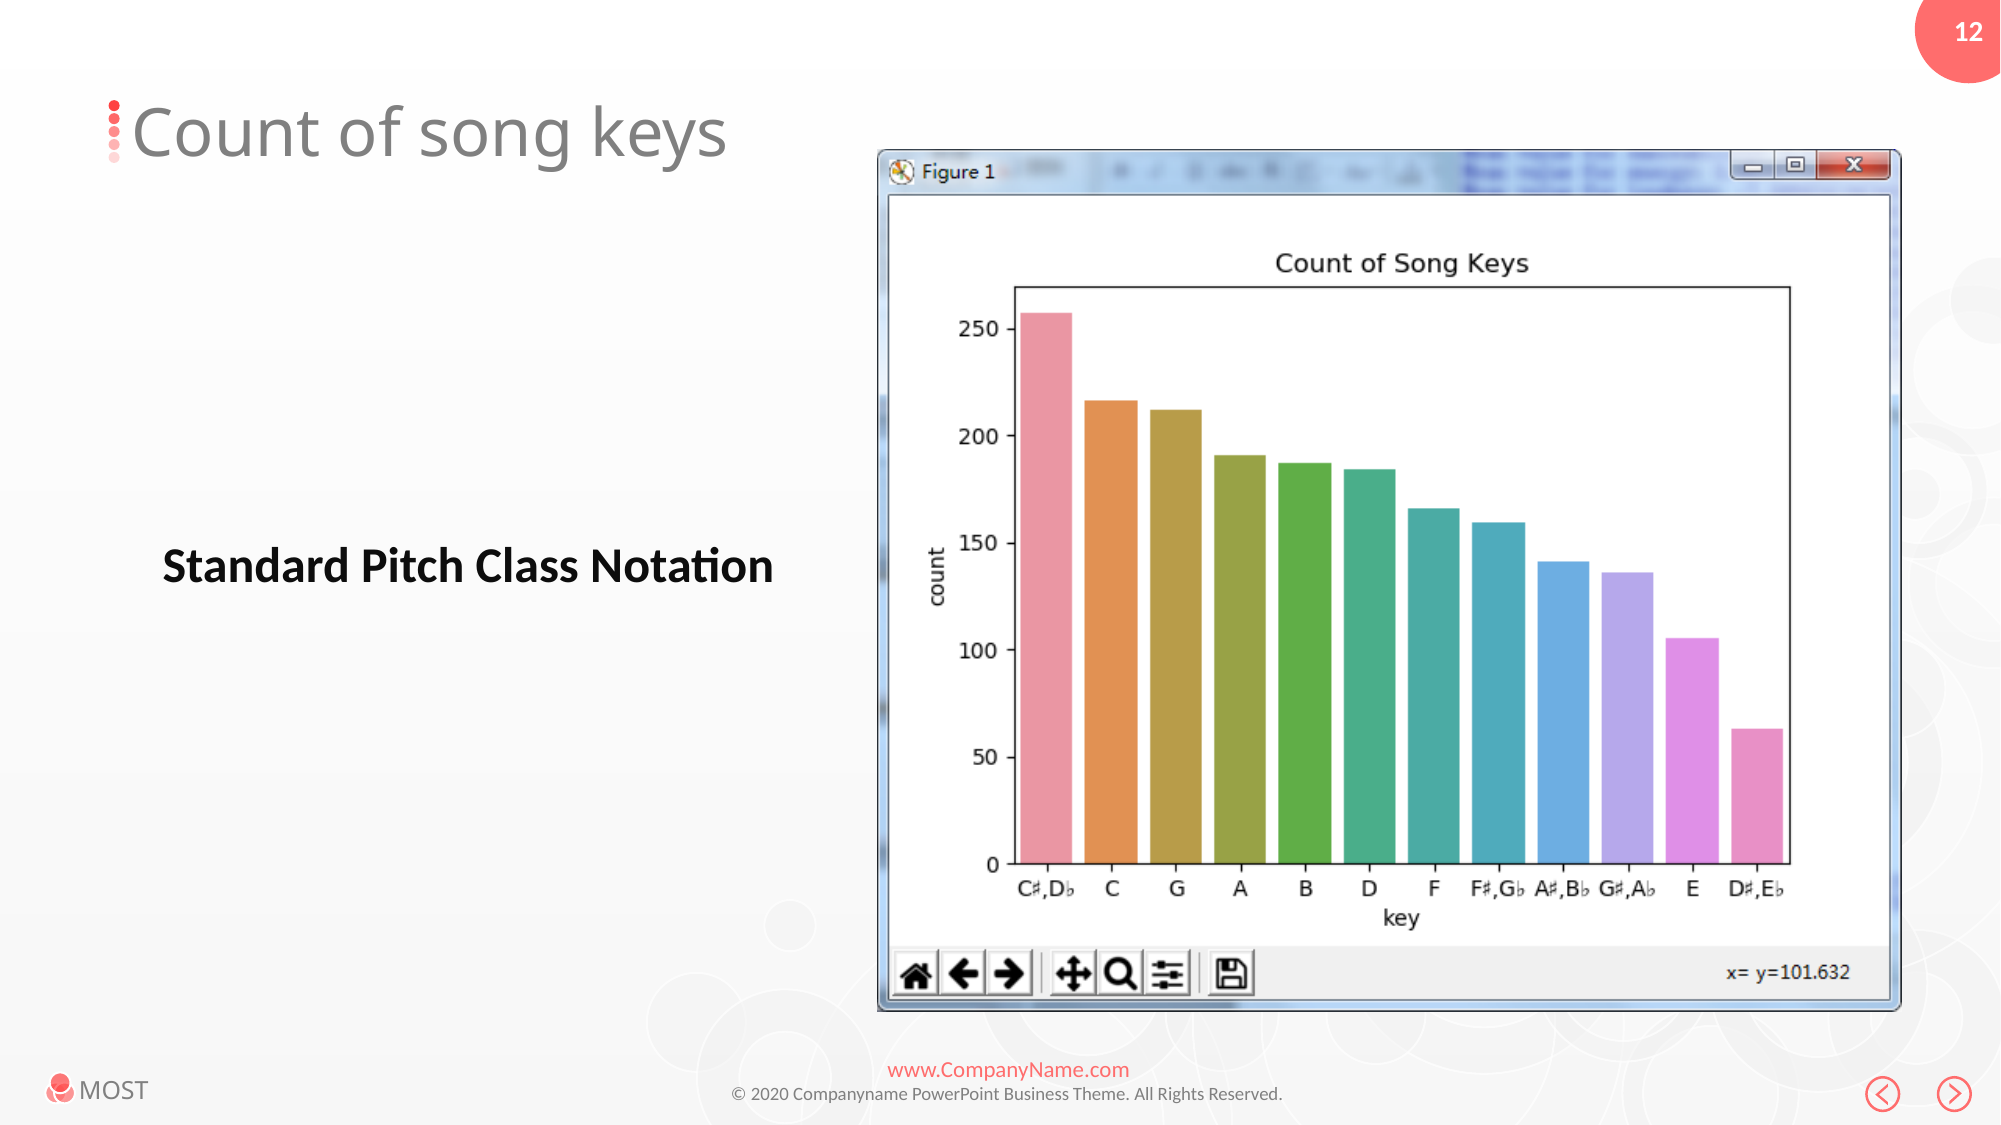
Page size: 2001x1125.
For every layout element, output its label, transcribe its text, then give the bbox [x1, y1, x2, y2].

picture [876, 149, 1903, 1012]
text_box Standard Pitch Class Notation [147, 525, 790, 601]
text_box Count of song keys [116, 81, 744, 177]
